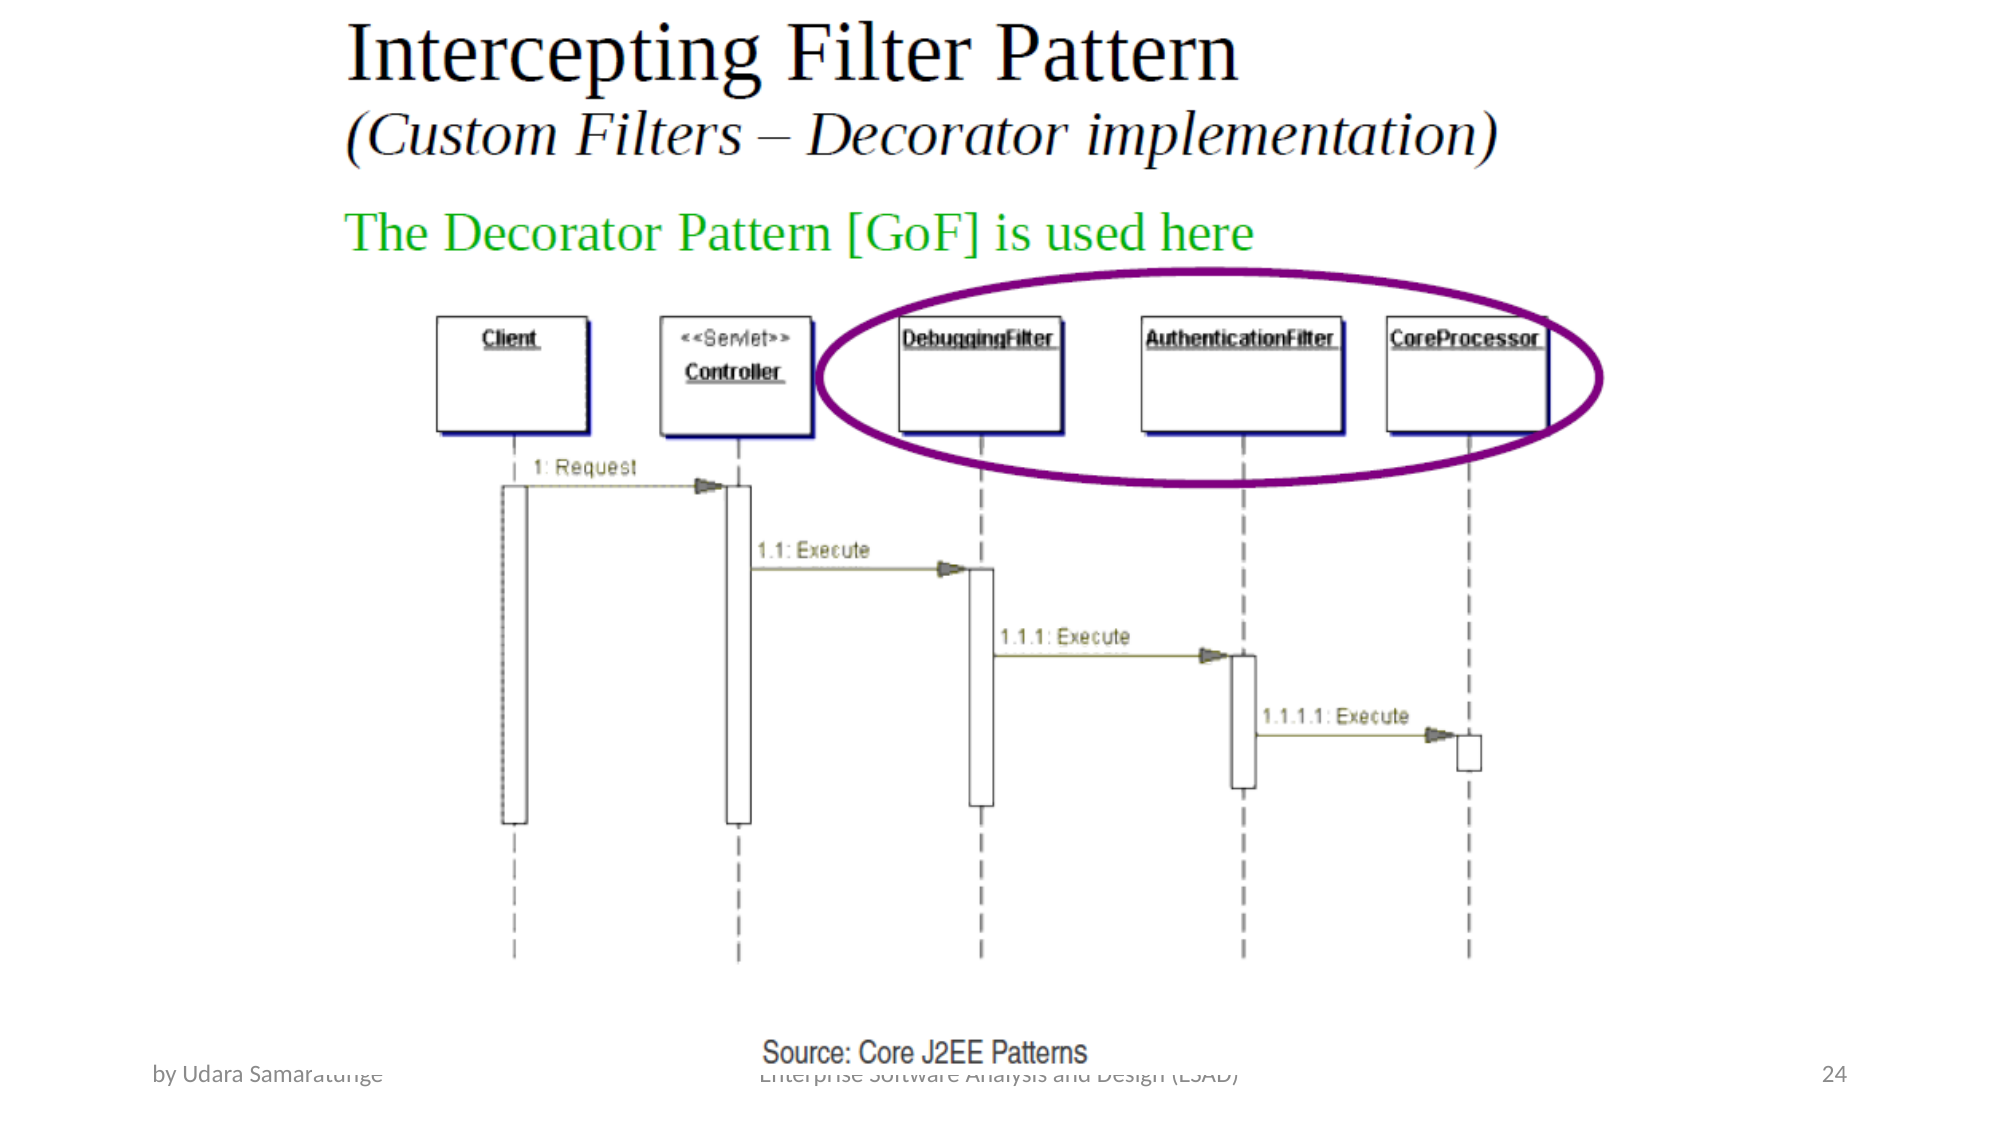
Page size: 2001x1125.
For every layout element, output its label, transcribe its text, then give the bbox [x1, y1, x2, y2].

slide_number 24 [1412, 1042, 1863, 1103]
slide_number by Udara Samaratunge [137, 1042, 588, 1103]
footer Enterprise Software Analysis and Design (ESAD) [662, 1075, 1338, 1103]
picture [312, 18, 1613, 1075]
